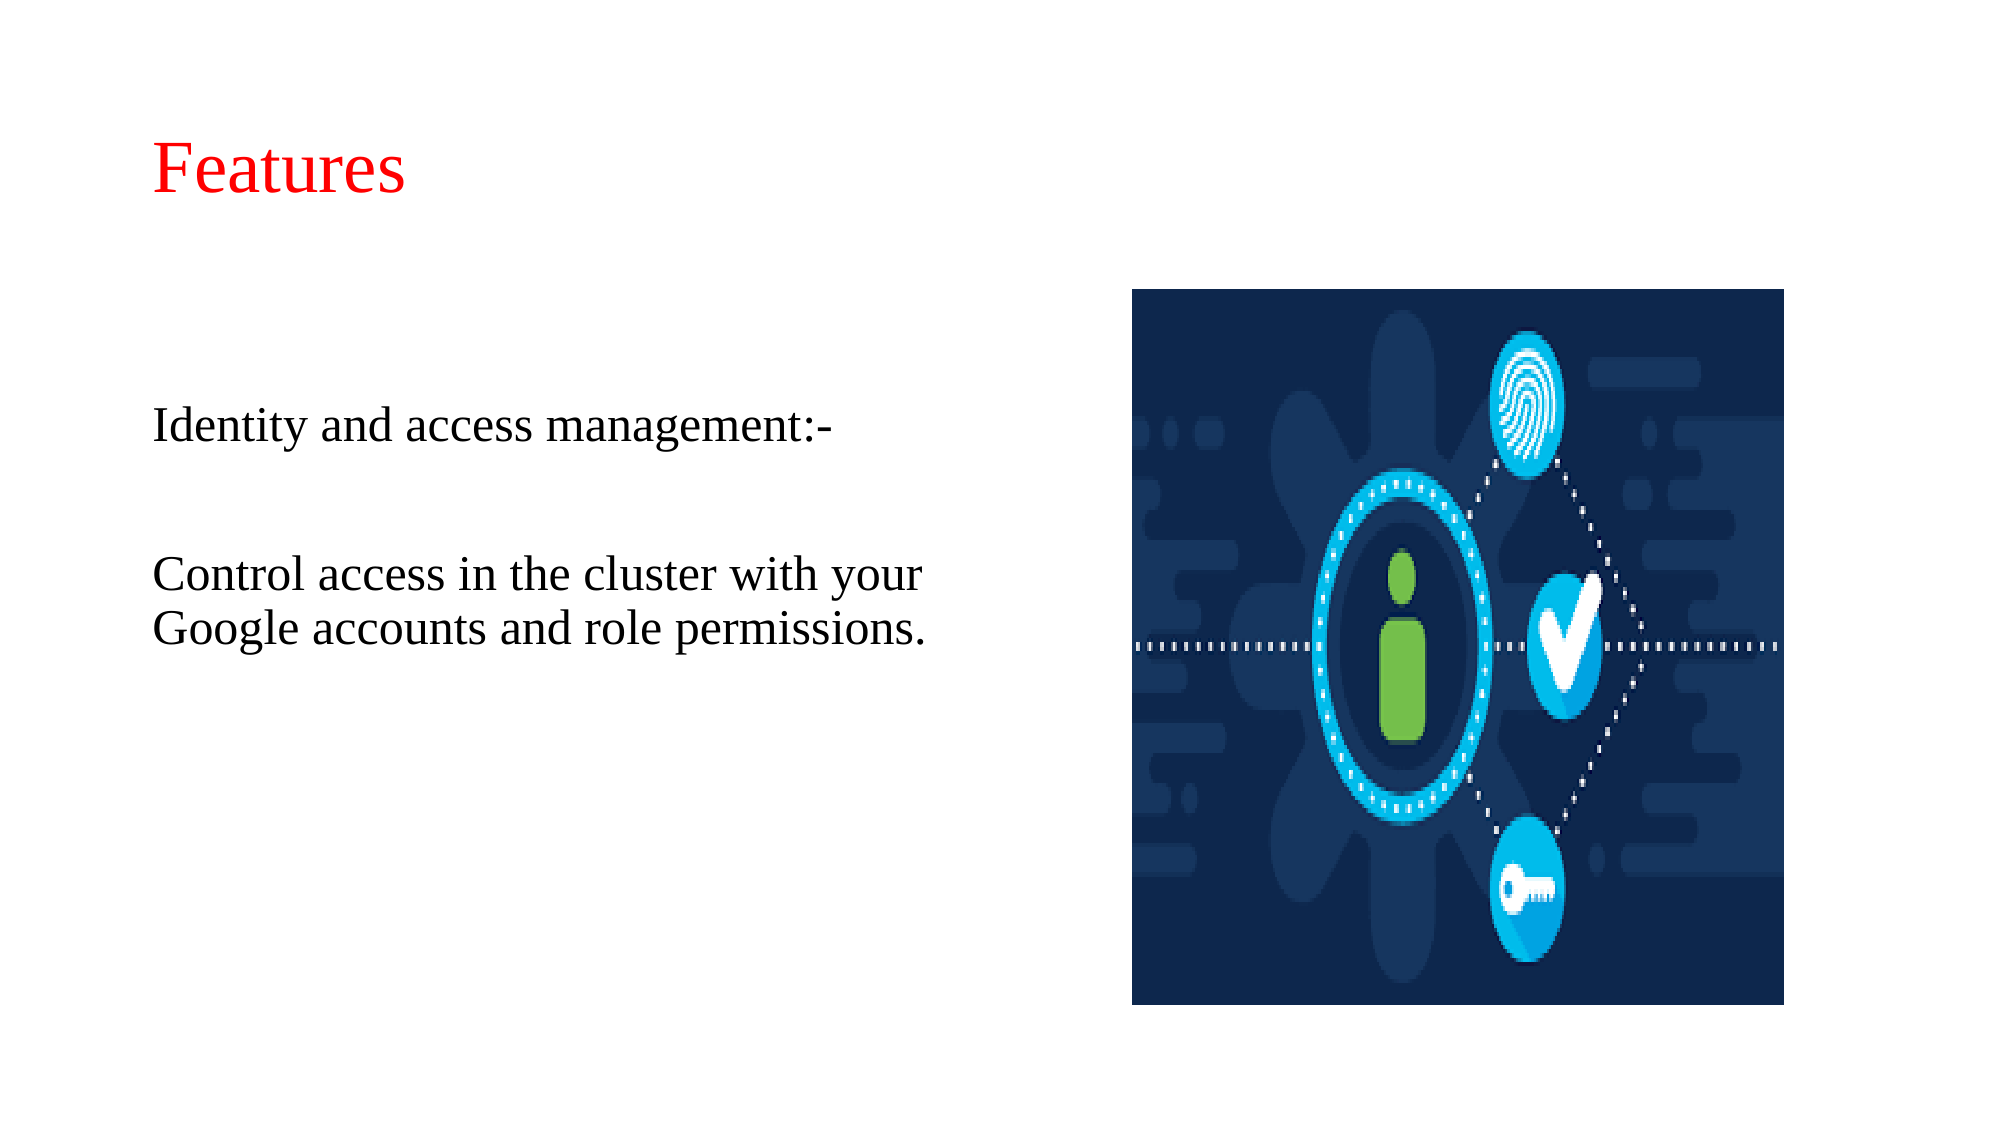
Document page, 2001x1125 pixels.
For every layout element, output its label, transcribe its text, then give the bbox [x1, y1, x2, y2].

title Features [137, 59, 1863, 278]
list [1132, 289, 1784, 1005]
list Identity and access management:- Control access in the cluster with your Google accounts and role permissions. [137, 299, 988, 1014]
